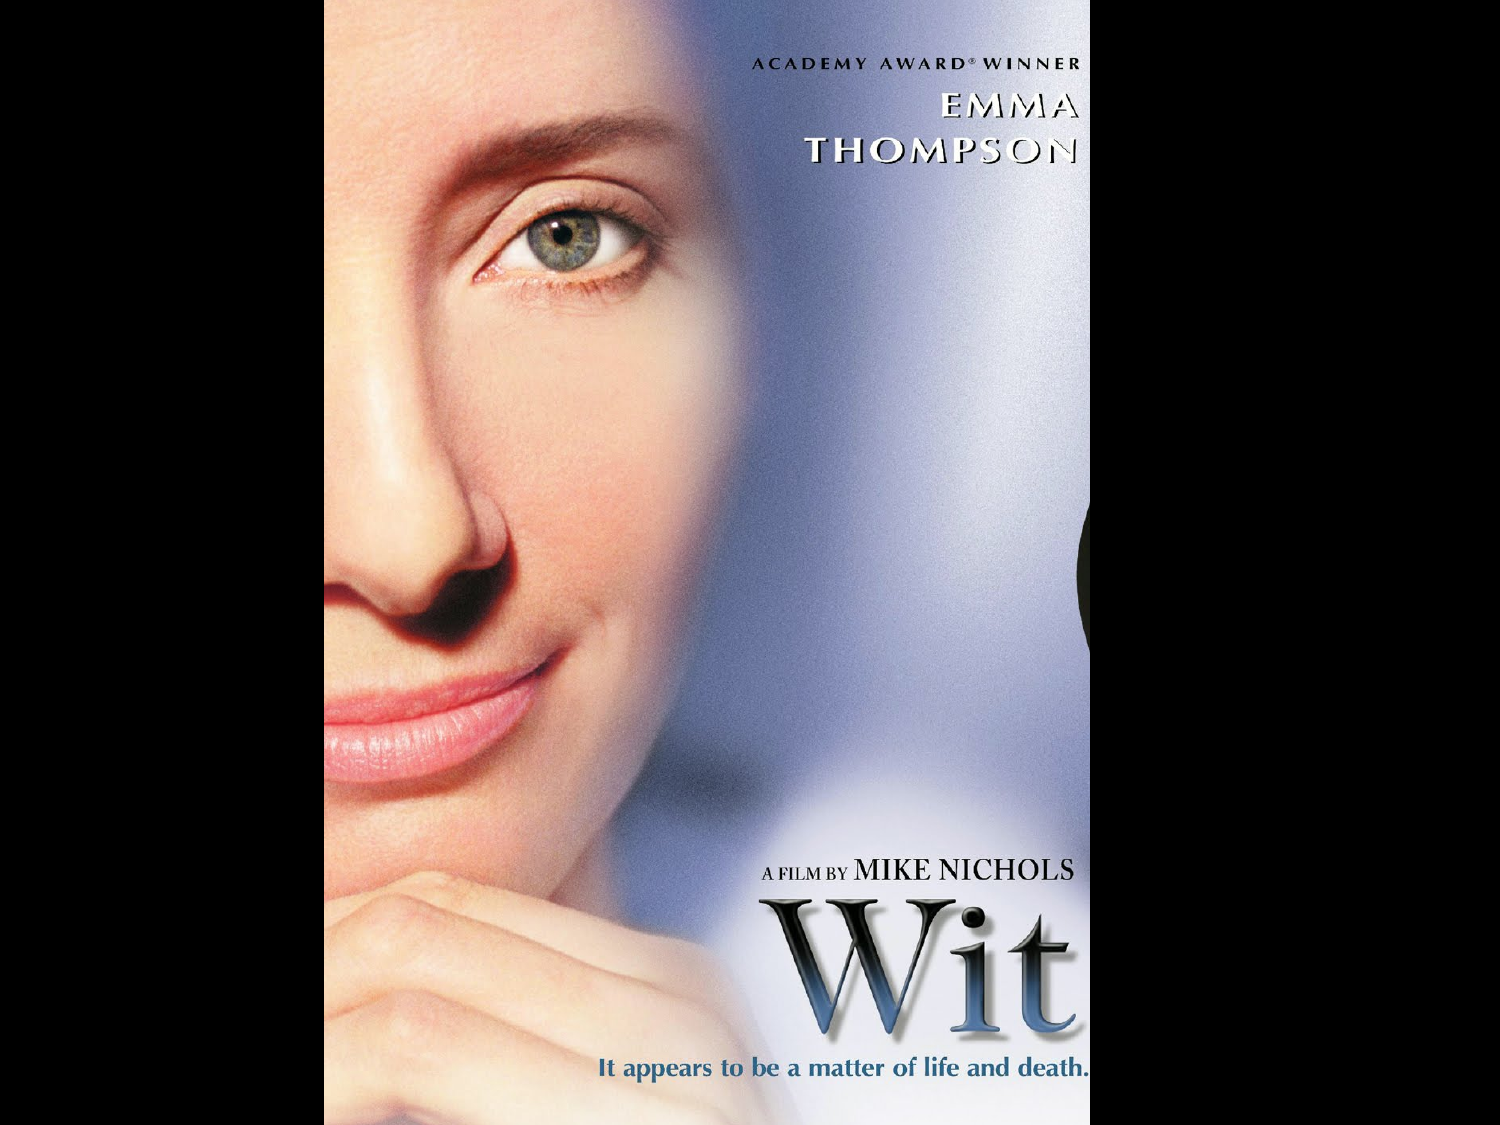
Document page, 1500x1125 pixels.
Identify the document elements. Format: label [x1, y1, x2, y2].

list [324, 0, 1090, 1125]
